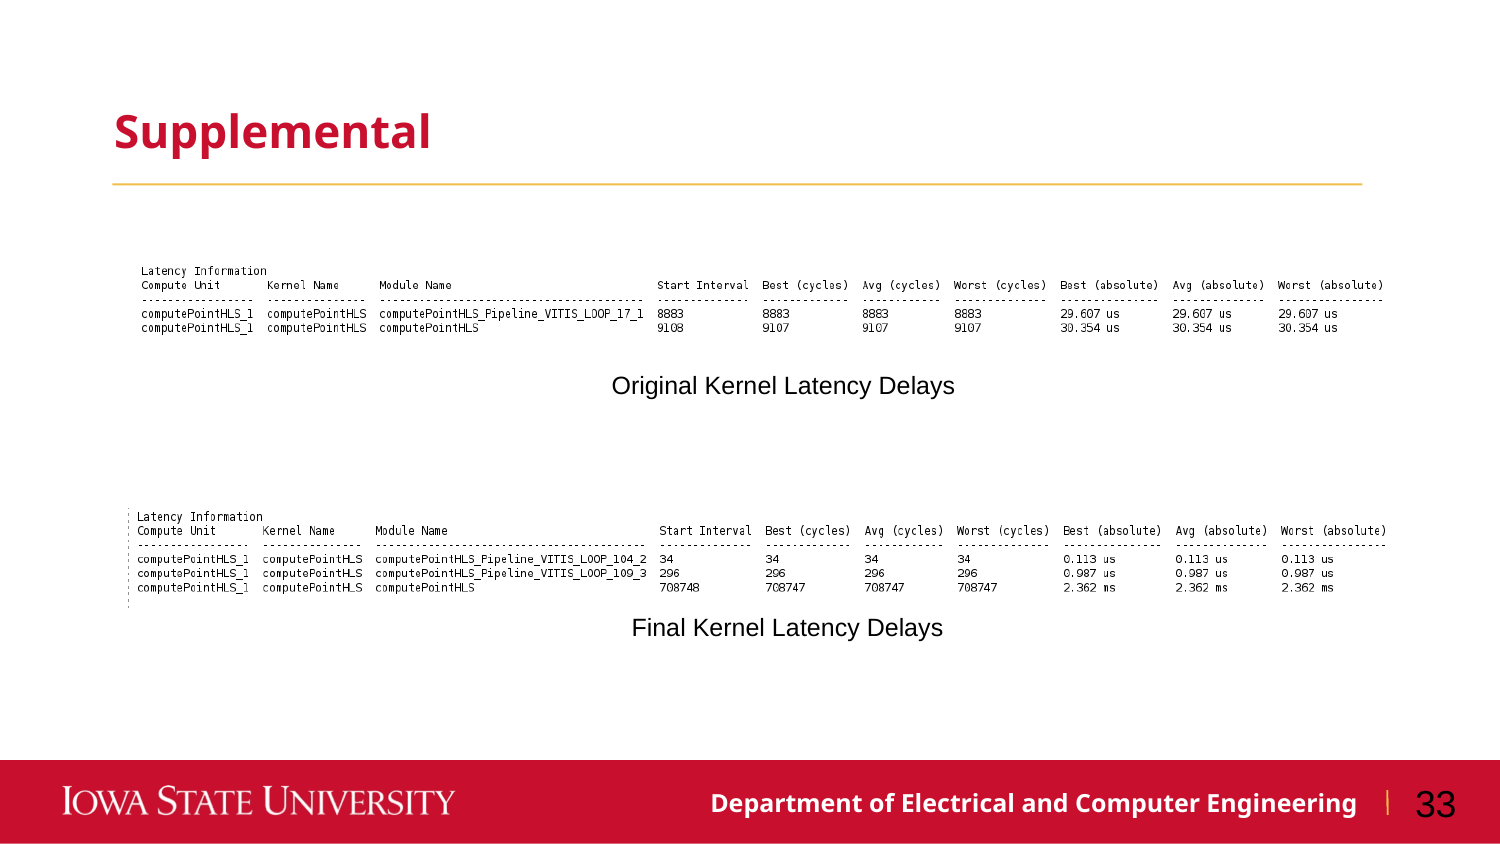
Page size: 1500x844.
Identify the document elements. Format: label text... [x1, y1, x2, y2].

text_box Final Kernel Latency Delays [391, 616, 1184, 650]
picture [62, 785, 456, 818]
picture [125, 508, 1413, 608]
picture [134, 254, 1392, 347]
text_box Original Kernel Latency Delays [387, 355, 1181, 408]
text_box Supplemental [99, 95, 1363, 167]
